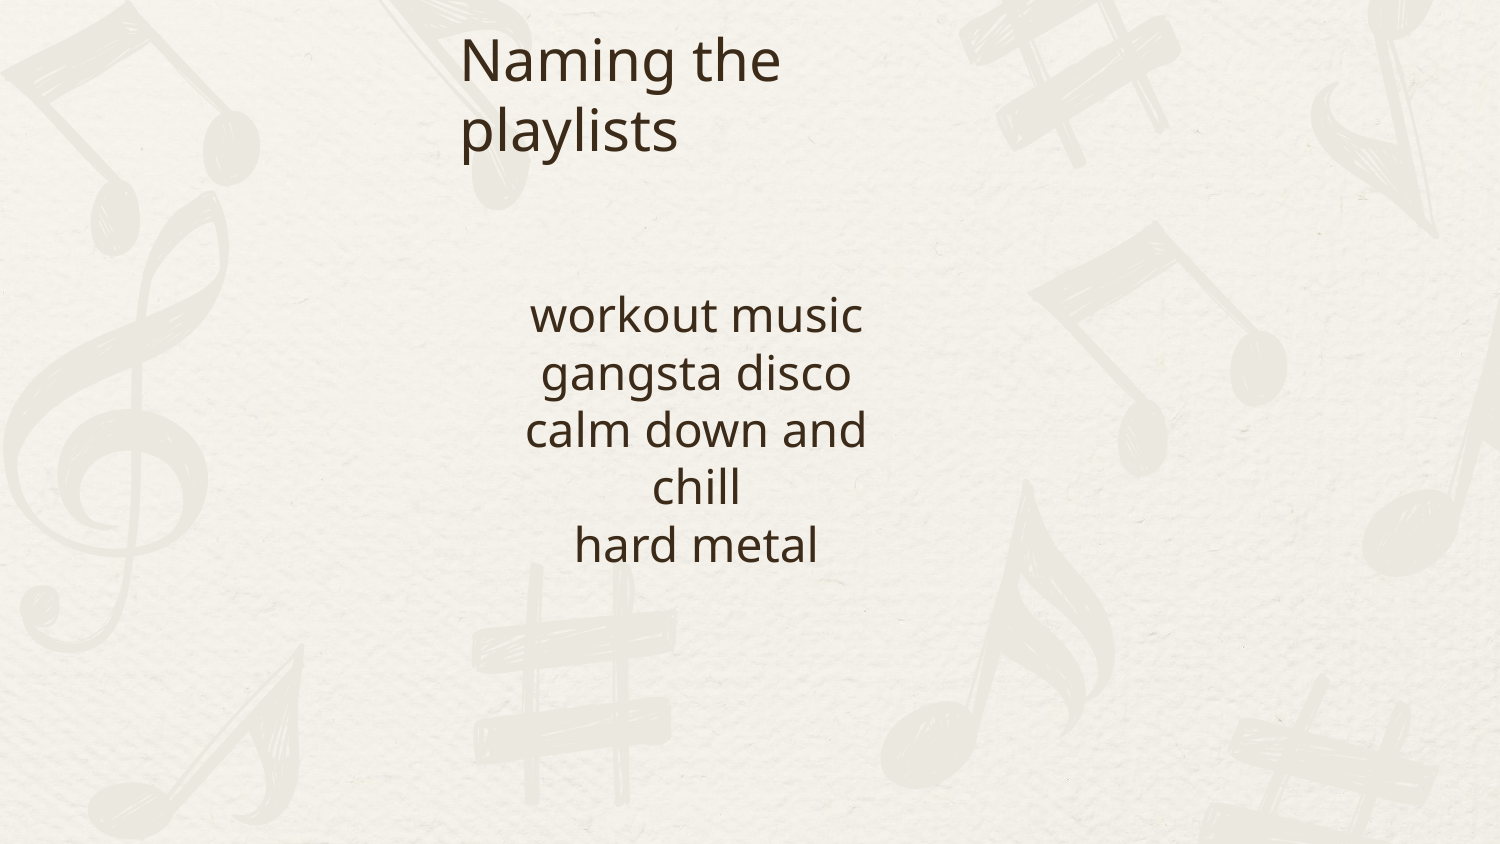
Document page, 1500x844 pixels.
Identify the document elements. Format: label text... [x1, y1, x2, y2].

title workout music gangsta disco calm down and chill hard metal [460, 231, 934, 588]
title Naming the playlists [444, 78, 985, 178]
